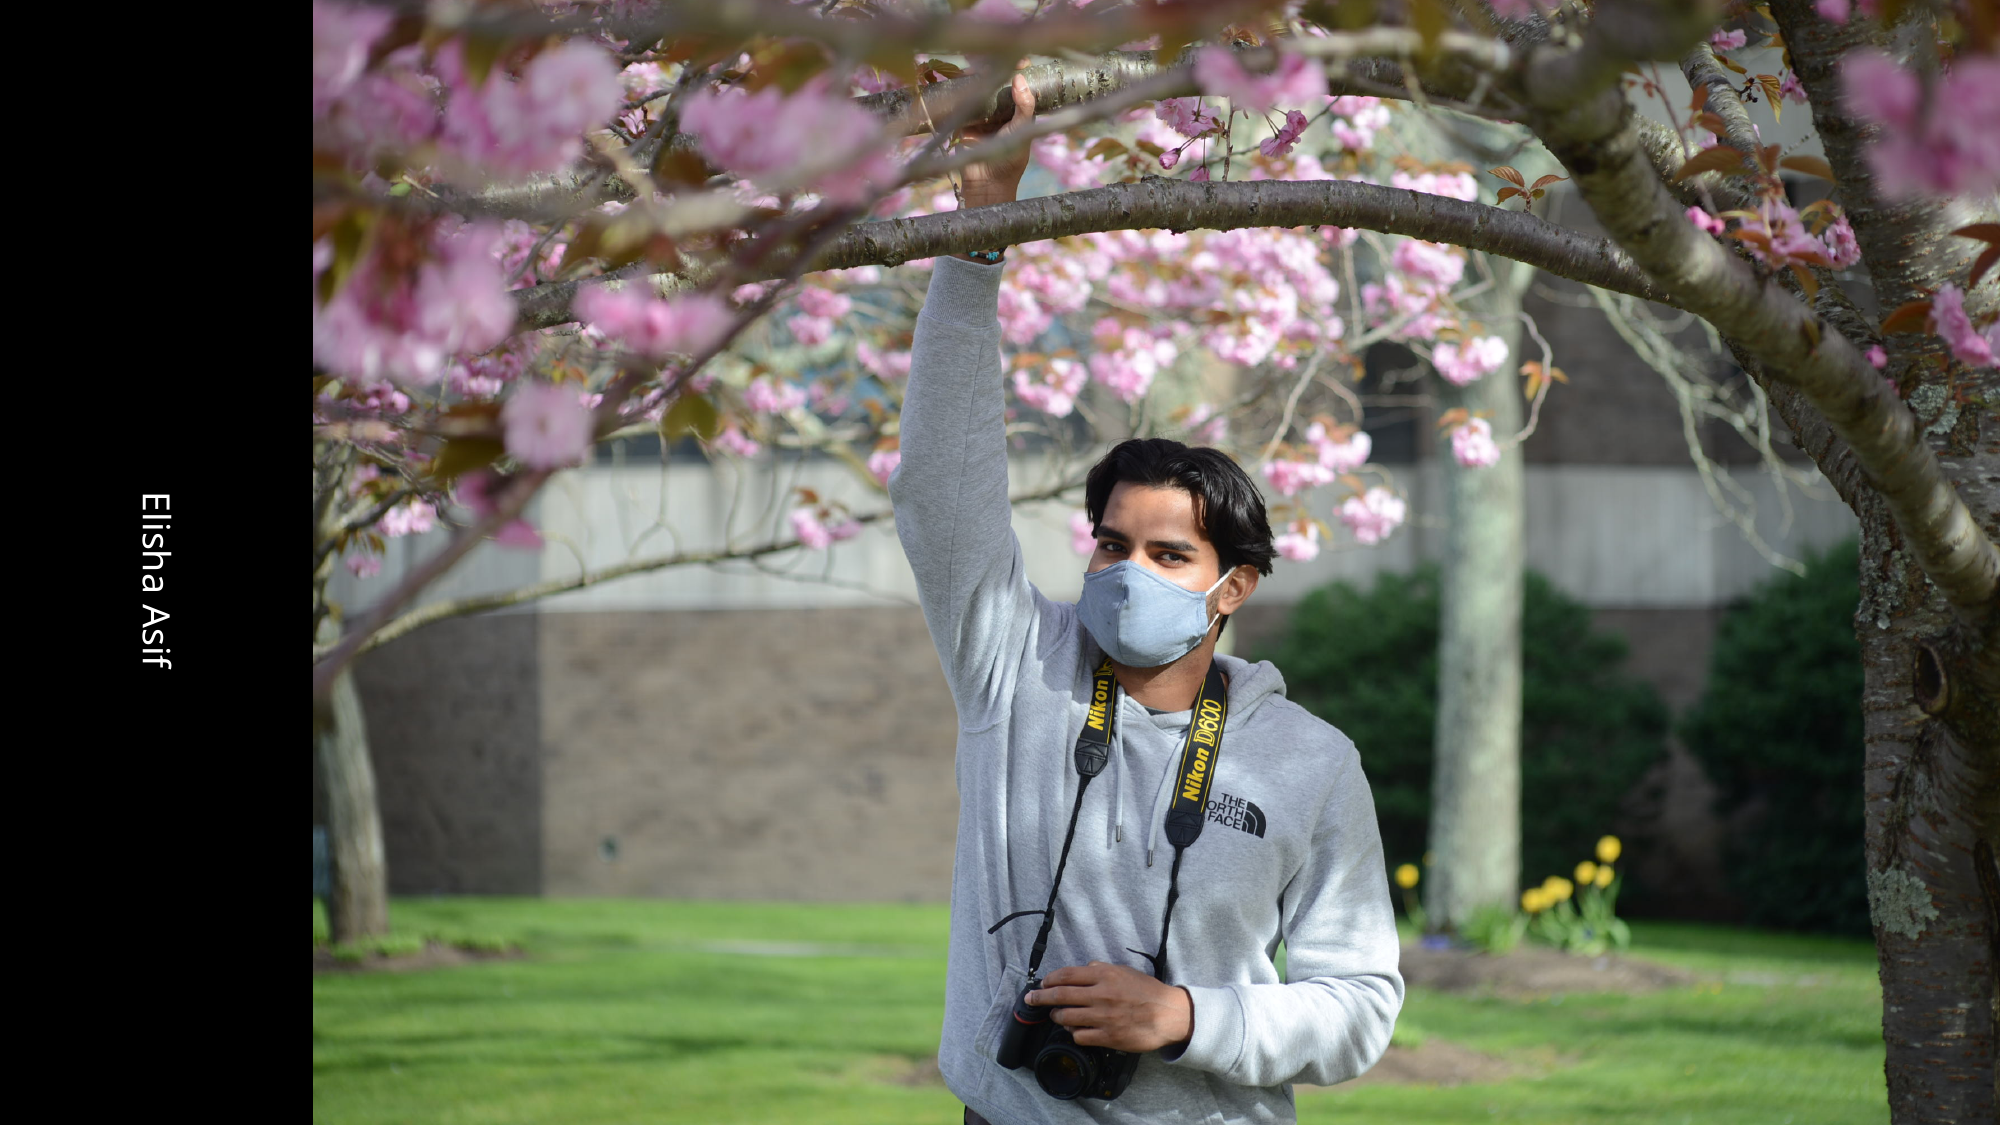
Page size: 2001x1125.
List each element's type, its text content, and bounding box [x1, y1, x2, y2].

picture [313, 0, 2000, 1125]
text_box Elisha Asif [112, 477, 188, 647]
